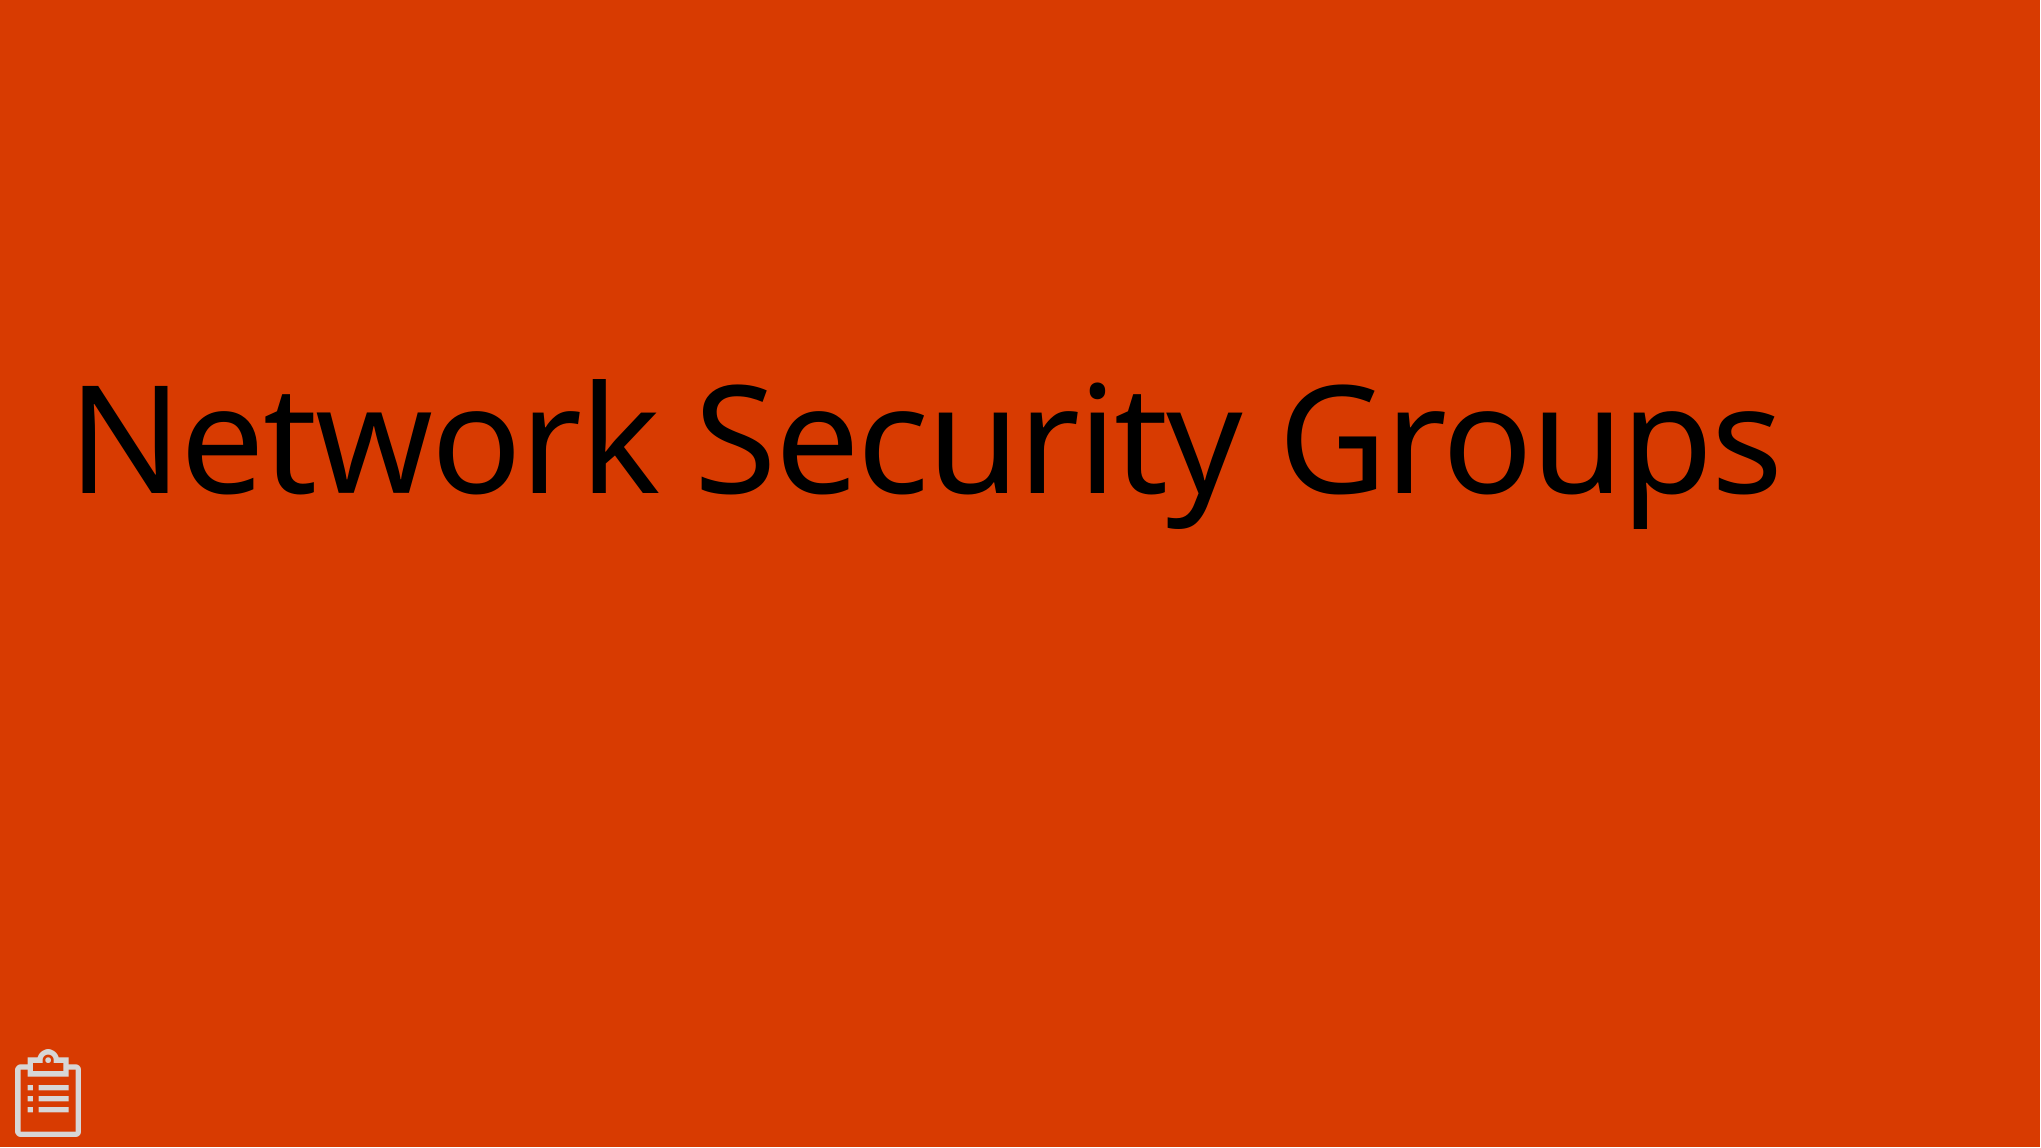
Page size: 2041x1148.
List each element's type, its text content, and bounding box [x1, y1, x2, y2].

title Network Security Groups [45, 348, 1996, 543]
